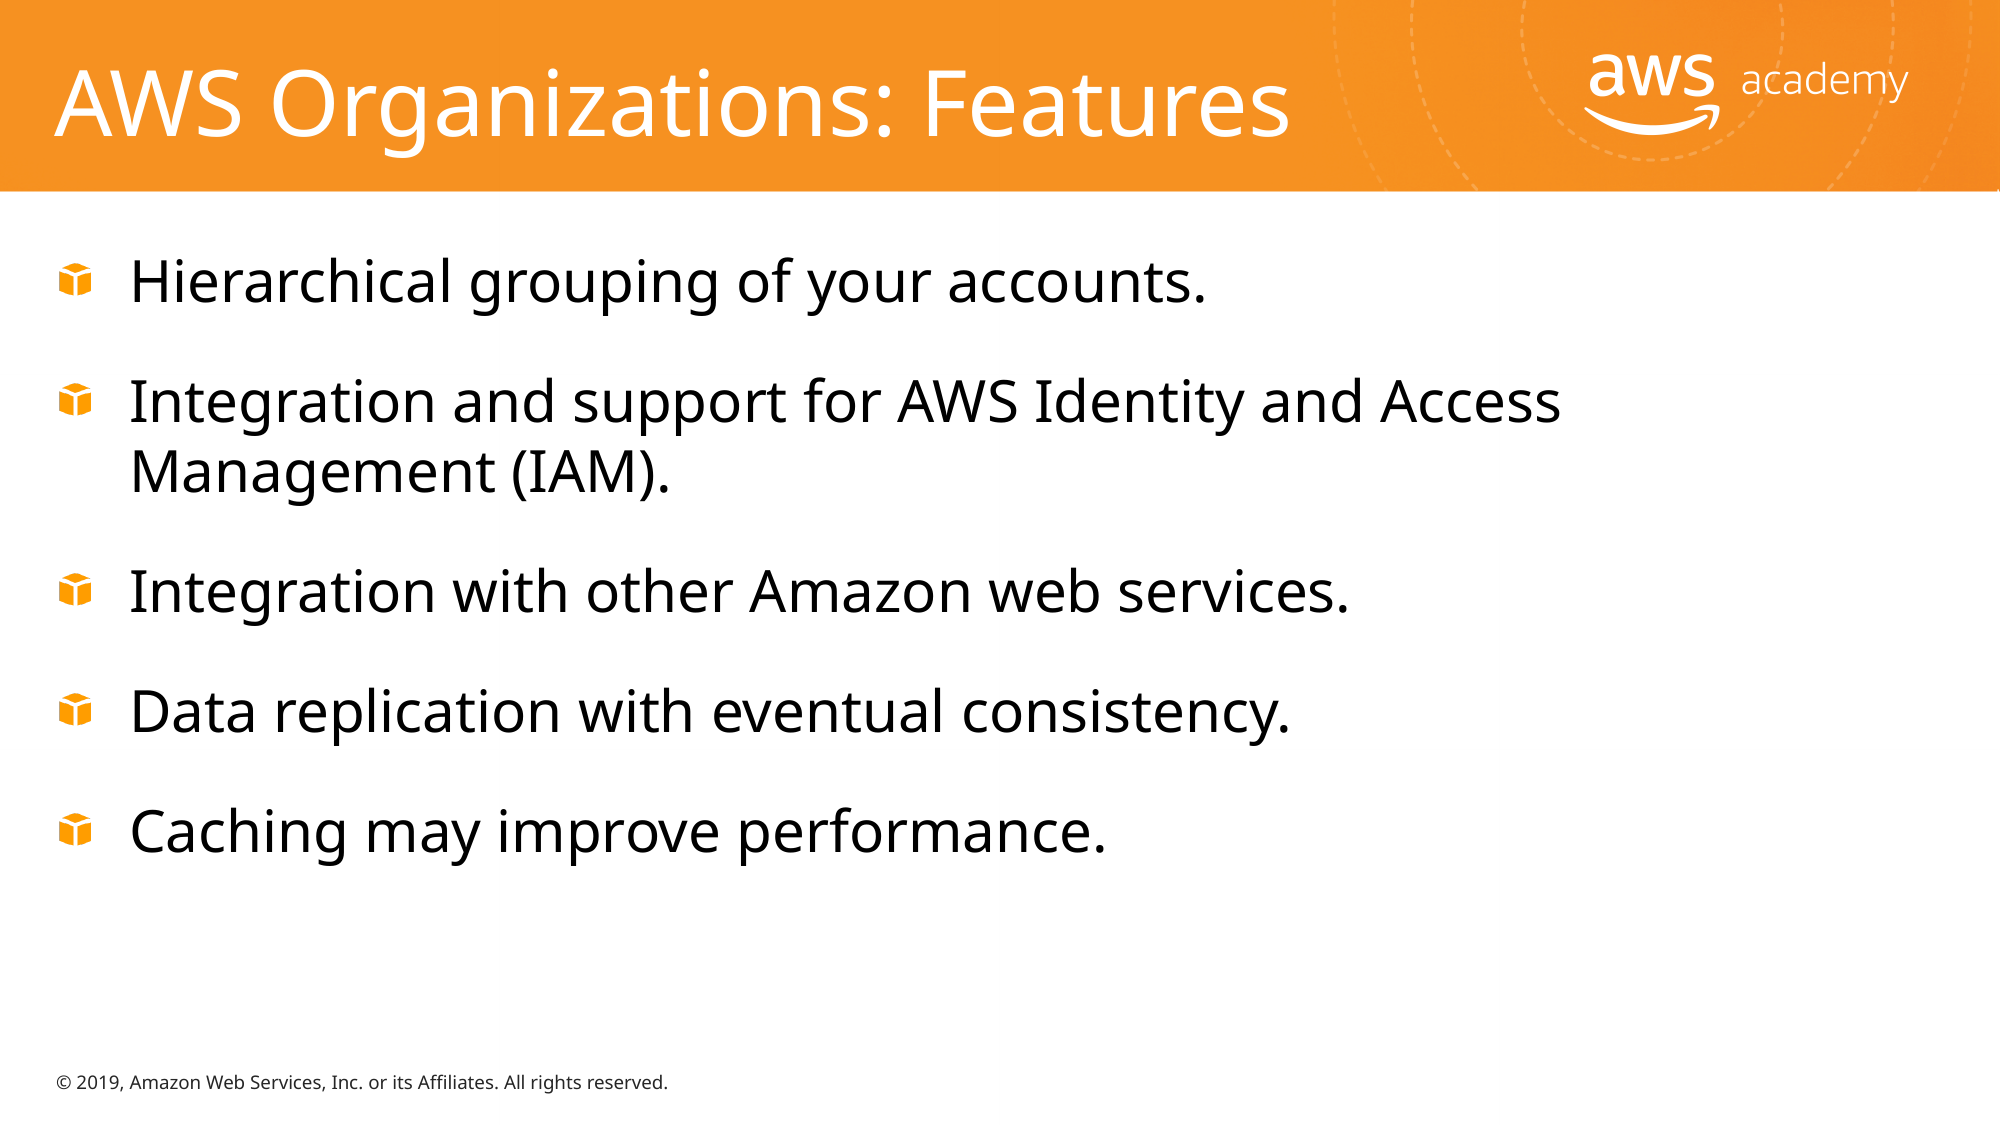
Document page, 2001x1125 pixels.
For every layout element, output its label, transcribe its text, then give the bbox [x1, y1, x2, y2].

title AWS Organizations: Features [39, 43, 1863, 172]
list Hierarchical grouping of your accounts. Integration and support for AWS Identity and Access Management (IAM). Integration with other Amazon web services. Data replication with eventual consistency. Caching may improve performance. [39, 236, 1925, 1043]
picture [0, 0, 1997, 1125]
